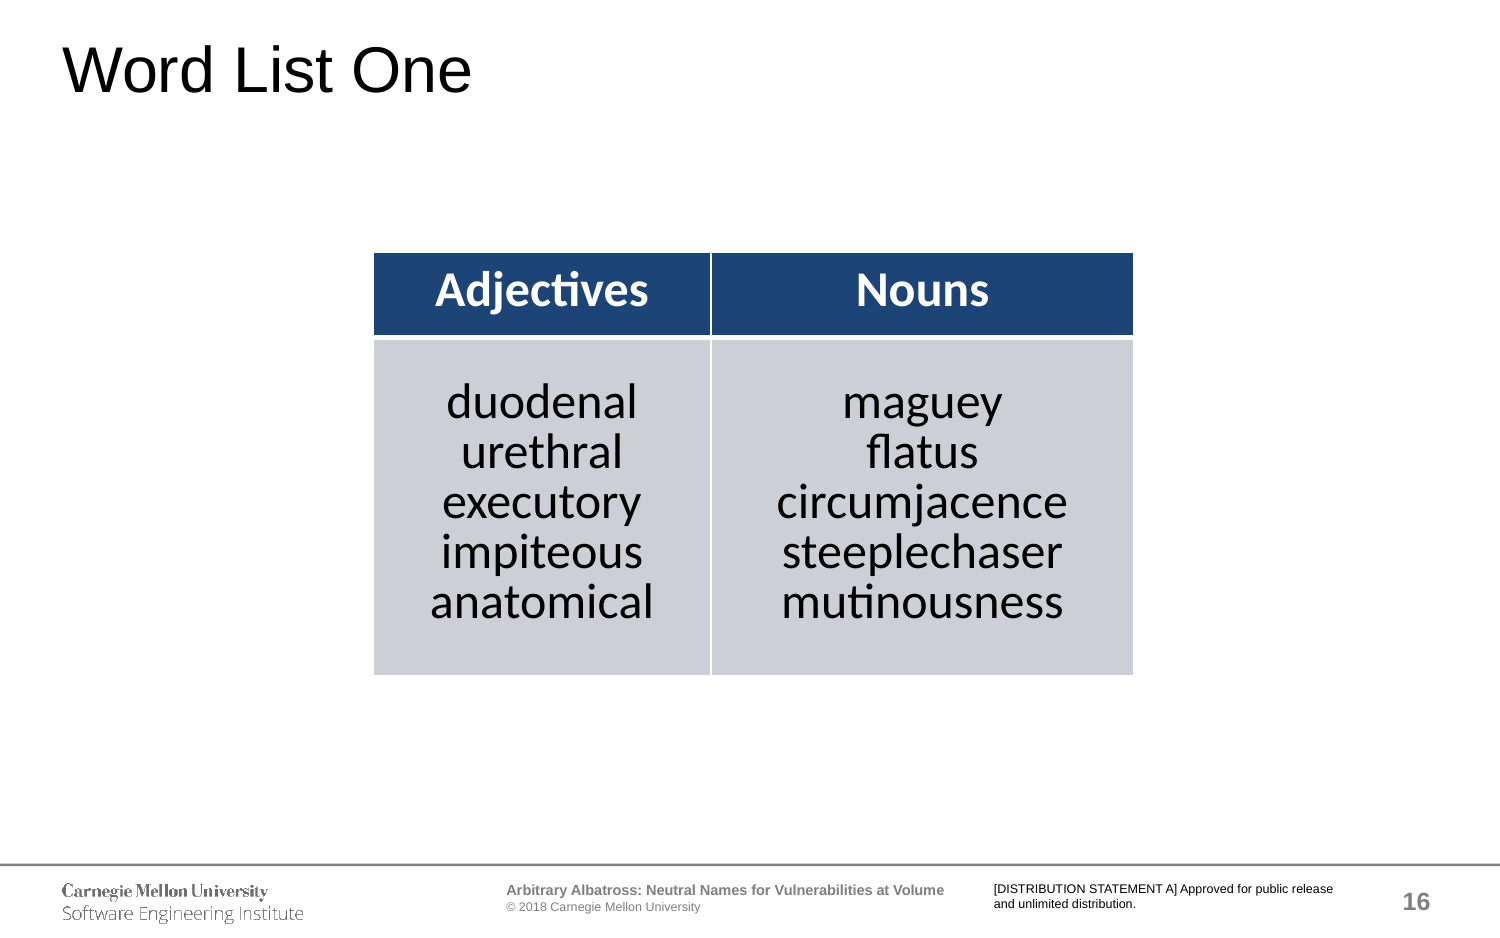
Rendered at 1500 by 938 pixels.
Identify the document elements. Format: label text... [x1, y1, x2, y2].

table_header Adjectives [374, 253, 710, 335]
table_cell duodenal urethral executory impiteous anatomical [374, 340, 710, 675]
table_header Nouns [712, 253, 1133, 335]
title Word List One [62, 36, 1432, 152]
picture [62, 883, 303, 924]
table_cell maguey flatus circumjacence steeplechaser mutinousness [712, 340, 1133, 675]
